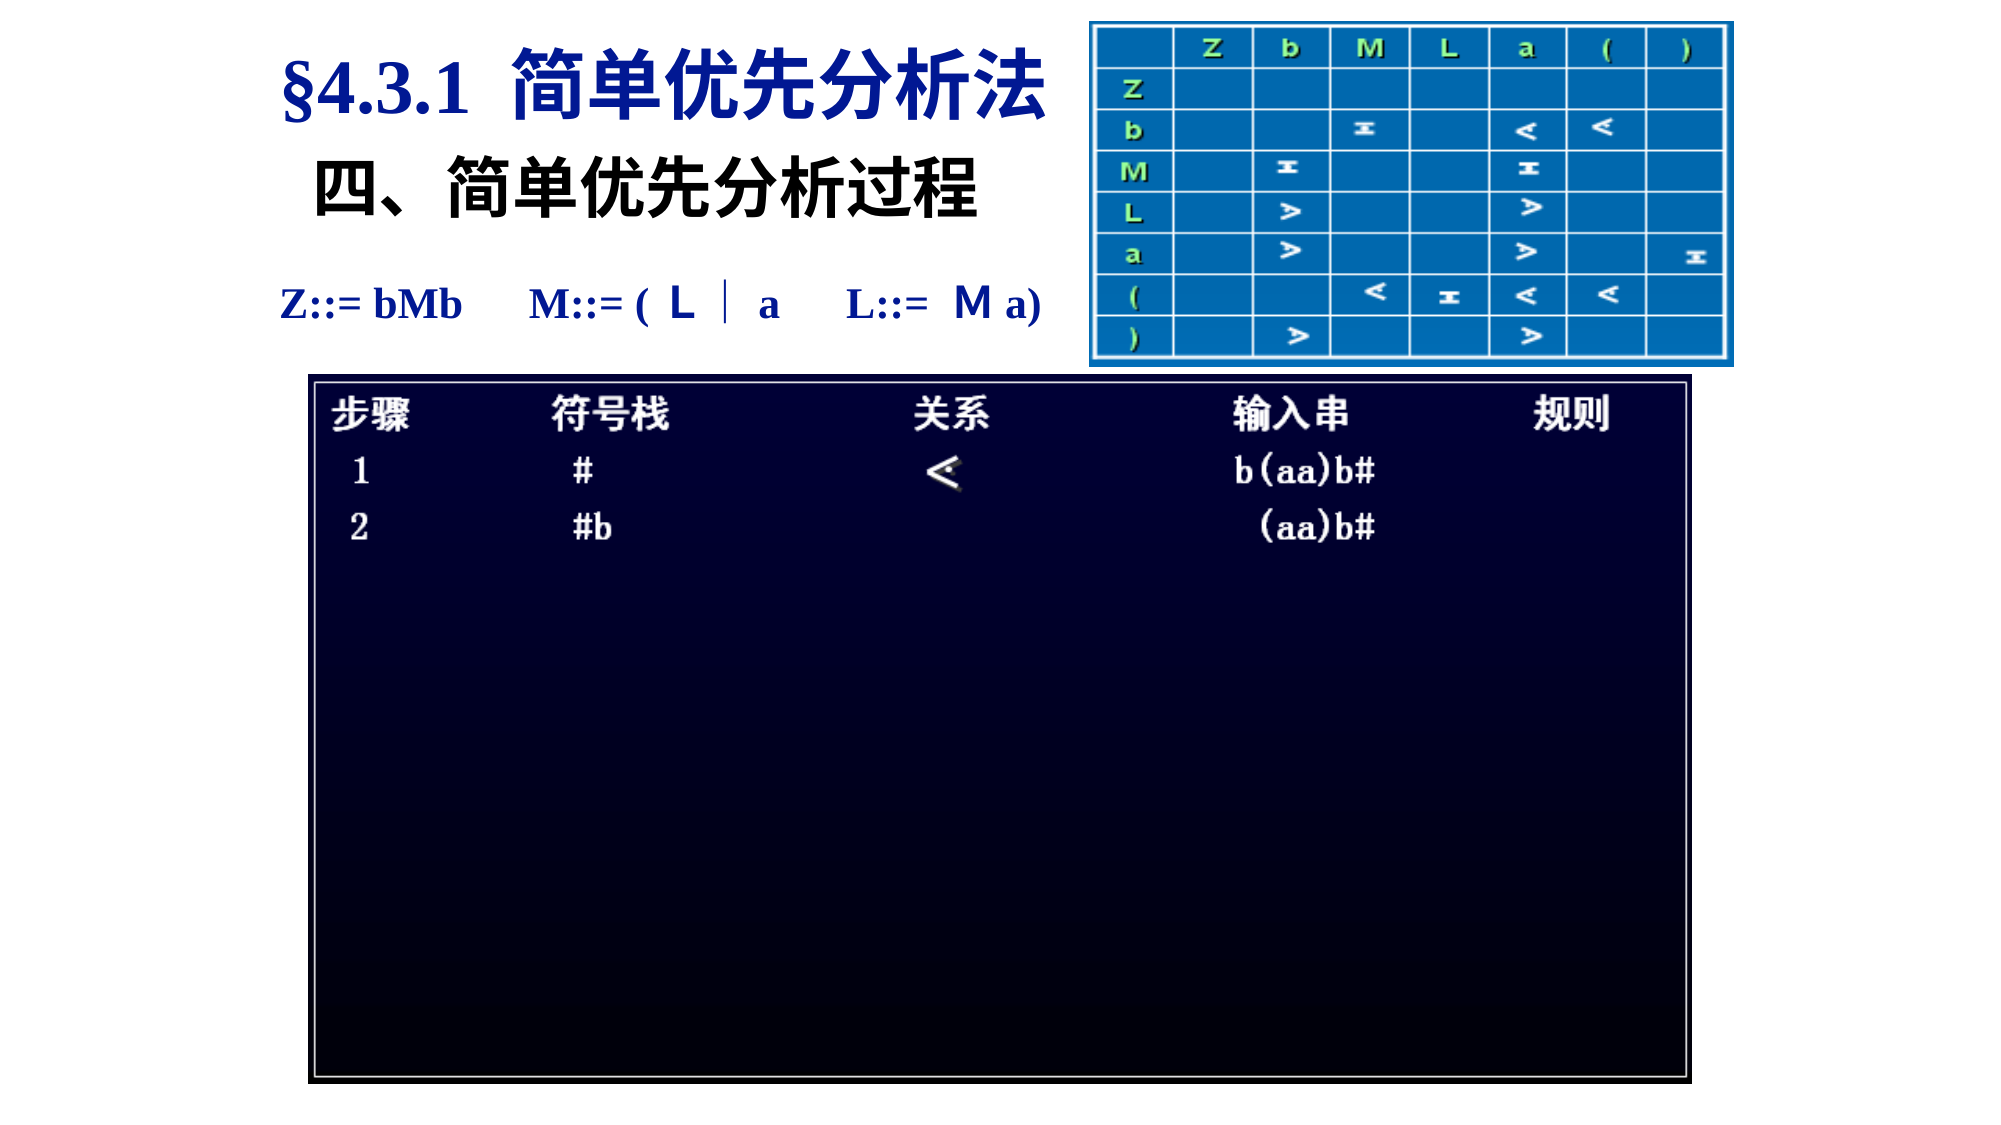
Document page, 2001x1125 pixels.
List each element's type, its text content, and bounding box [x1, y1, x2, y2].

picture [308, 374, 1692, 1084]
picture [1089, 21, 1734, 367]
text_box Z::= bMb M::= (Ｌ｜a L::= Ｍa) [264, 251, 1063, 335]
text_box 四、简单优先分析过程 [297, 98, 995, 233]
text_box §4.3.1 简单优先分析法 [264, 10, 1715, 141]
